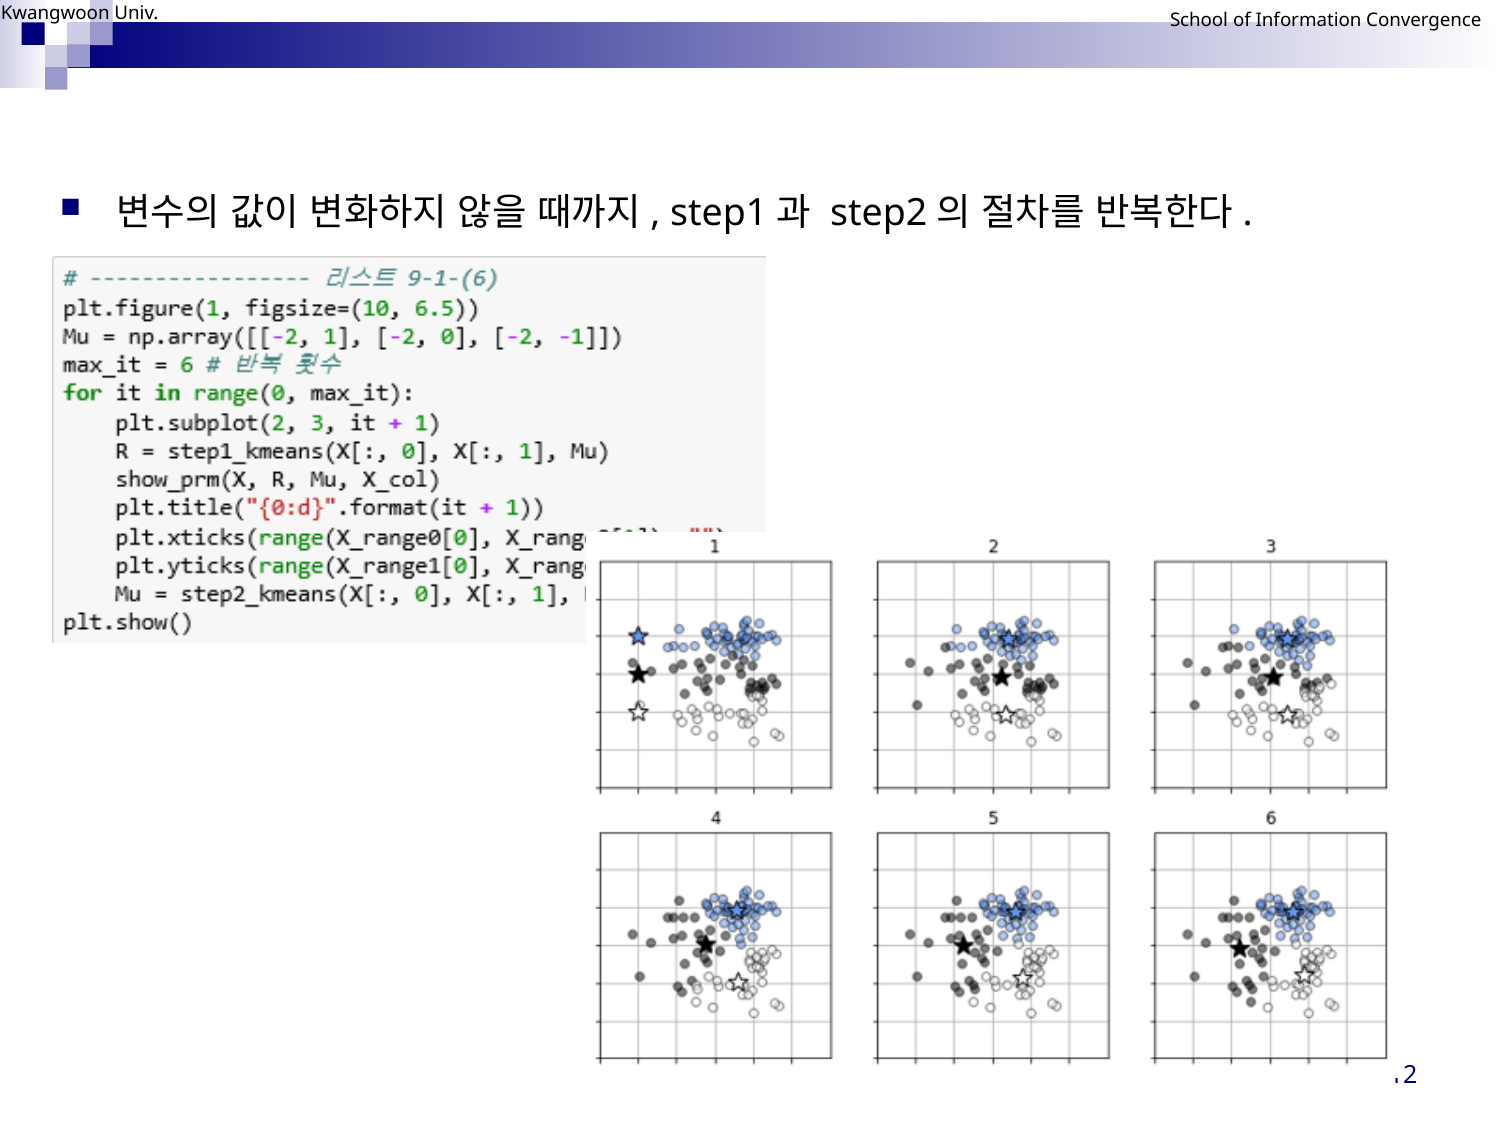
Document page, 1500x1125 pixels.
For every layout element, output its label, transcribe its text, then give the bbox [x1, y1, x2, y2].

picture [52, 256, 1403, 1079]
list 변수의 값이 변화하지 않을 때까지, step1과 step2의 절차를 반복한다. [52, 175, 1404, 257]
slide_number 12 [1379, 1055, 1426, 1101]
